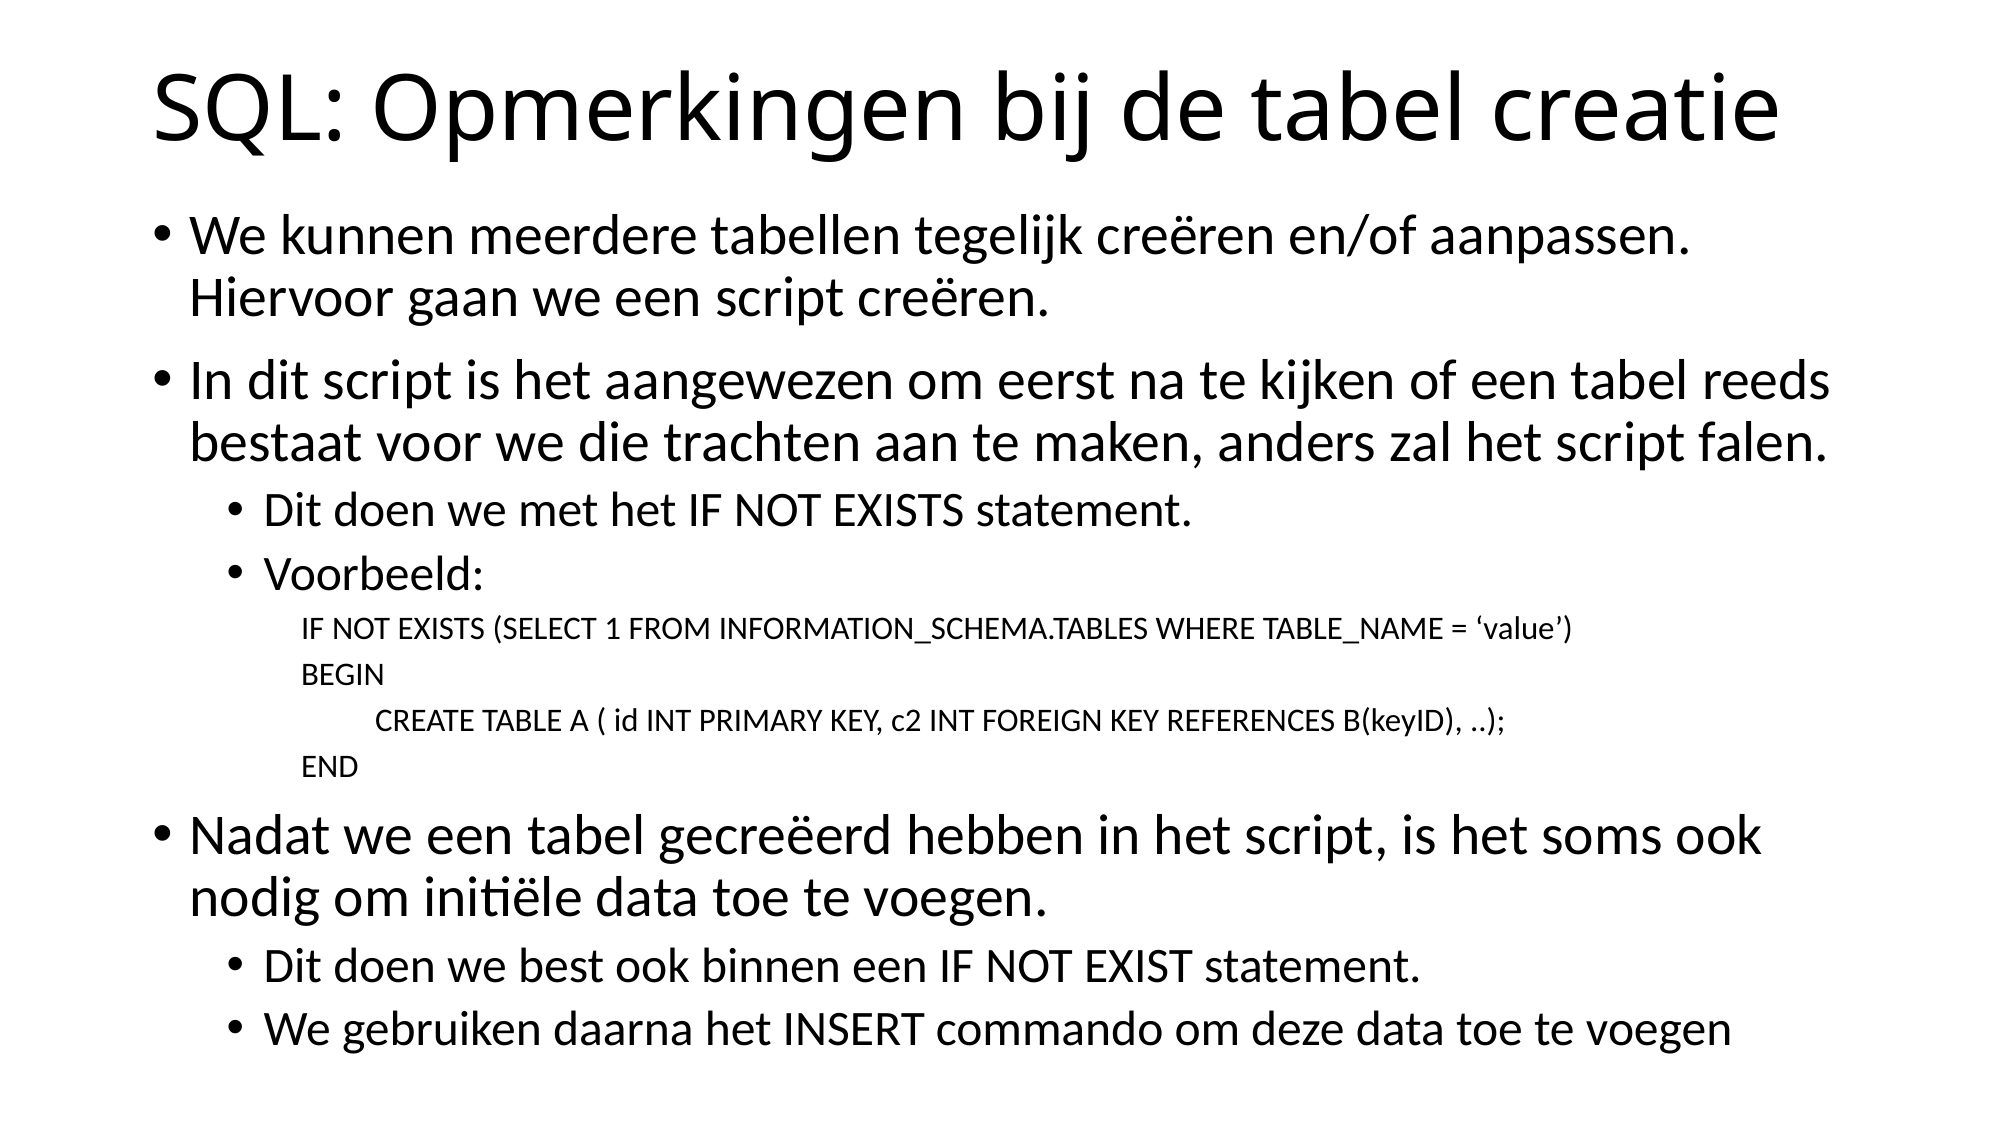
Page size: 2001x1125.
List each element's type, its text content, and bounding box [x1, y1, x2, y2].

list We kunnen meerdere tabellen tegelijk creëren en/of aanpassen. Hiervoor gaan we een script creëren. In dit script is het aangewezen om eerst na te kijken of een tabel reeds bestaat voor we die trachten aan te maken, anders zal het script falen. Dit doen we met het IF NOT EXISTS statement. Voorbeeld: IF NOT EXISTS (SELECT 1 FROM INFORMATION_SCHEMA.TABLES WHERE TABLE_NAME = ‘value’) BEGIN CREATE TABLE A ( id INT PRIMARY KEY, c2 INT FOREIGN KEY REFERENCES B(keyID), ..); END Nadat we een tabel gecreëerd hebben in het script, is het soms ook nodig om initiële data toe te voegen. Dit doen we best ook binnen een IF NOT EXIST statement. We gebruiken daarna het INSERT commando om deze data toe te voegen [137, 197, 1921, 1069]
title SQL: Opmerkingen bij de tabel creatie [137, 45, 1863, 176]
